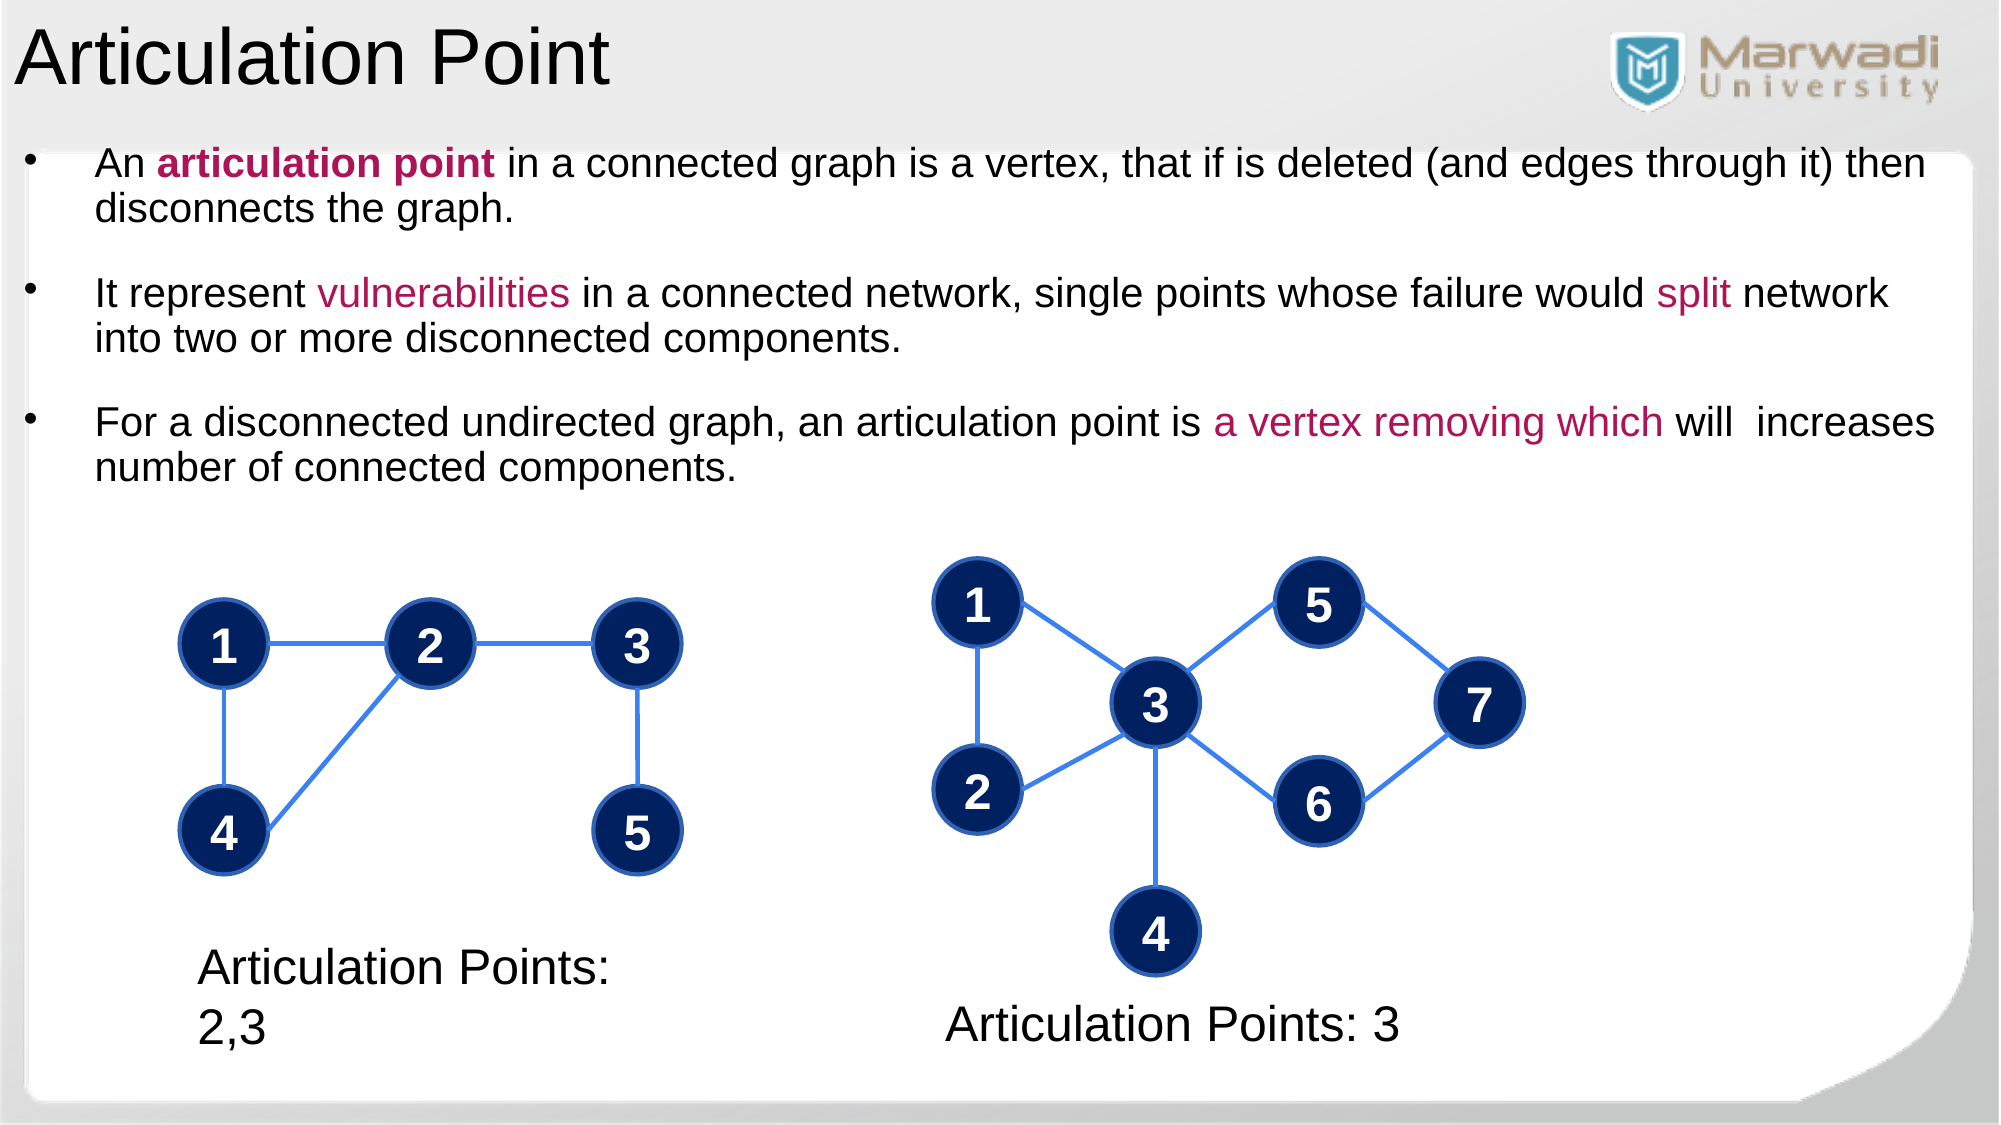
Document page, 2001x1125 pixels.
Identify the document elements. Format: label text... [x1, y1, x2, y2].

text_box Articulation Points: 2,3 [182, 927, 679, 1063]
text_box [1363, 602, 1449, 672]
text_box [1363, 733, 1449, 802]
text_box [1186, 733, 1276, 802]
picture [0, 117, 1999, 1125]
list An articulation point in a connected graph is a vertex, that if is deleted (and edges through it) then disconnects the graph. It represent vulnerabilities in a connected network, single points whose failure would split network into two or more disconnected components. For a disconnected undirected graph, an articulation point is a vertex removing which will increases number of connected components. [0, 141, 1957, 1059]
text_box 5 [591, 784, 685, 877]
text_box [267, 674, 400, 831]
text_box 7 [1433, 656, 1527, 750]
text_box 4 [1109, 885, 1203, 978]
text_box 4 [177, 784, 270, 877]
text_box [1186, 602, 1276, 672]
text_box Articulation Points: 3 [930, 983, 1427, 1059]
text_box 3 [1109, 656, 1203, 749]
text_box 2 [384, 597, 477, 690]
text_box 1 [931, 556, 1024, 649]
text_box 3 [591, 597, 684, 690]
text_box 2 [931, 743, 1024, 836]
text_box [1021, 602, 1125, 672]
text_box 5 [1272, 556, 1366, 649]
text_box 6 [1273, 754, 1365, 848]
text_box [1021, 733, 1125, 790]
title Articulation Point [0, 0, 2000, 117]
text_box 1 [177, 597, 271, 690]
